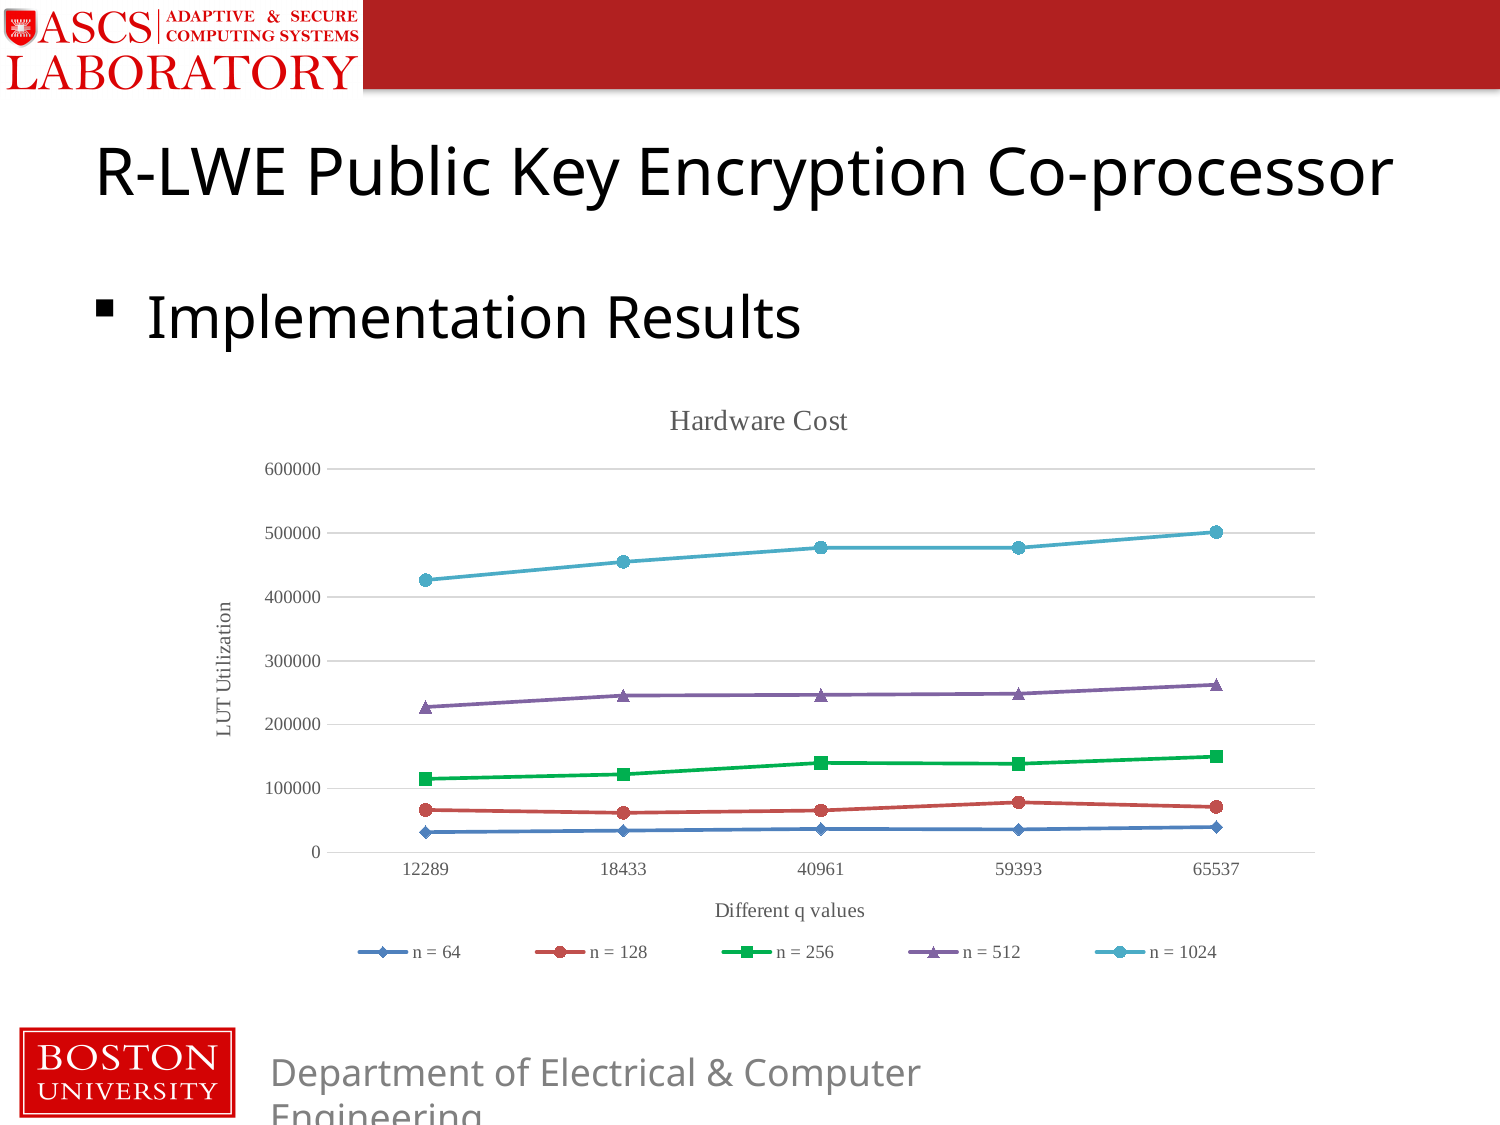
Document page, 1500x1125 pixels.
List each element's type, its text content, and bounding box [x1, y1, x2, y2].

list Implementation Results [76, 272, 1500, 1045]
chart [178, 374, 1339, 999]
picture [0, 0, 363, 100]
title R-LWE Public Key Encryption Co-processor [70, 113, 1421, 224]
picture [19, 1027, 236, 1118]
